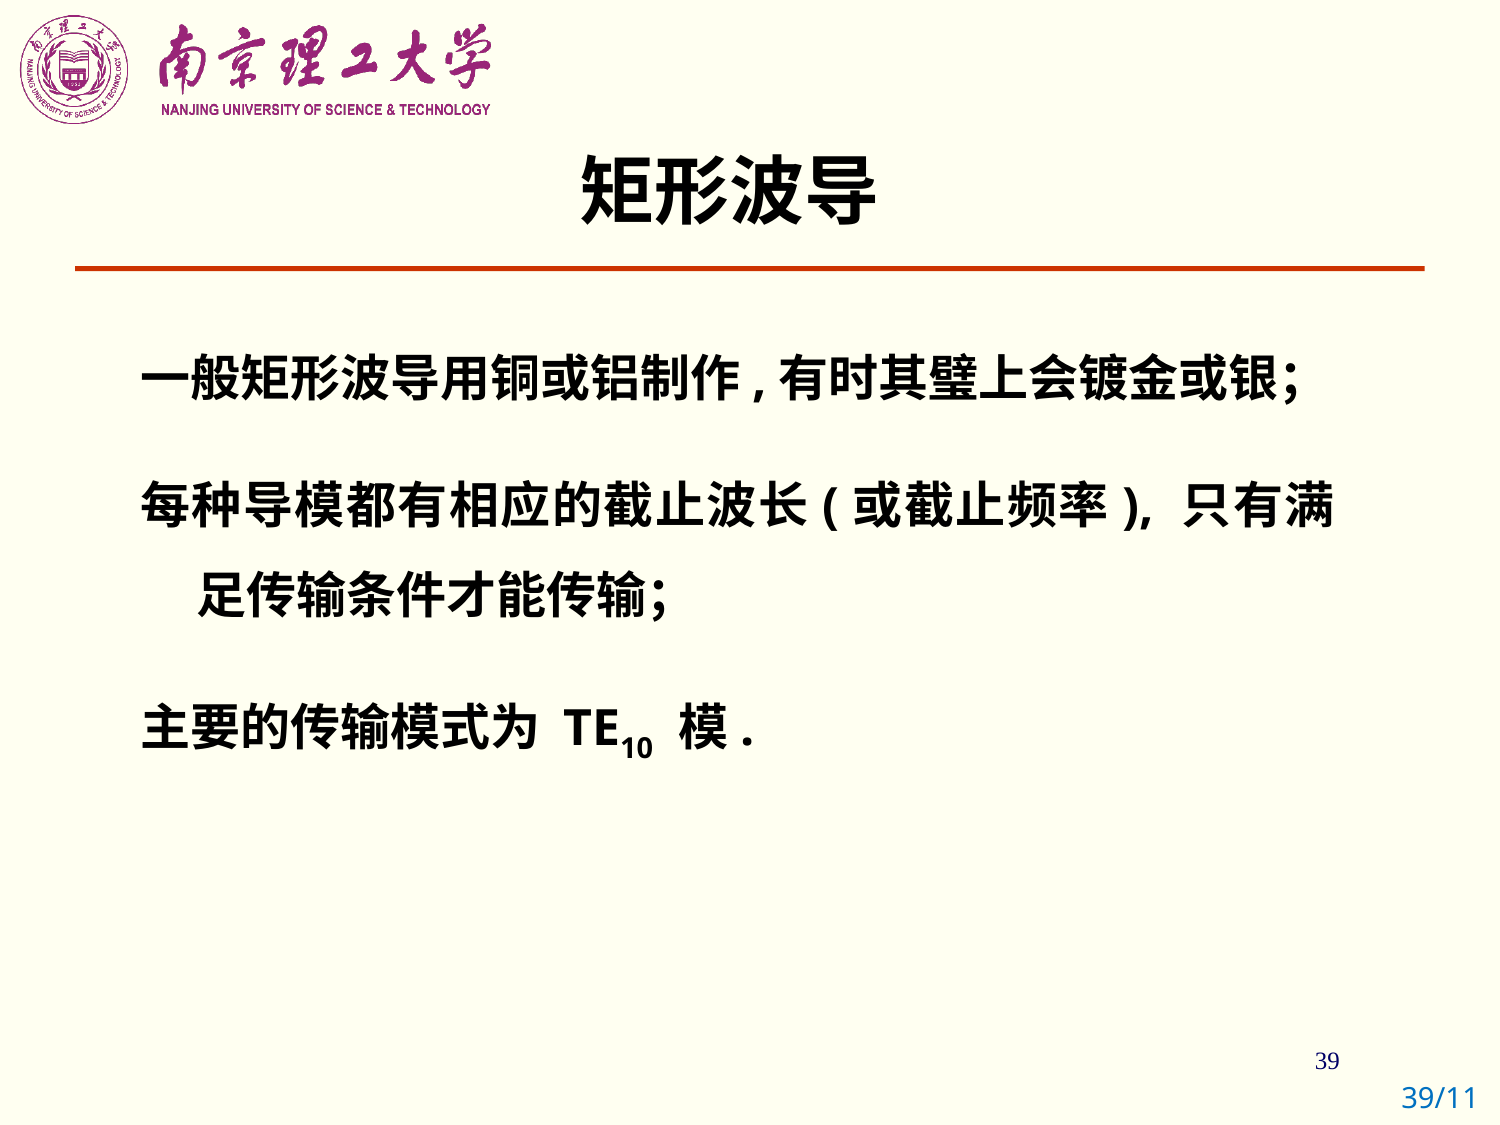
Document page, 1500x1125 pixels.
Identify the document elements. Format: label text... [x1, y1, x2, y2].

picture [17, 15, 491, 126]
slide_number 39/11 [1144, 1069, 1495, 1125]
title 矩形波导 [63, 165, 1397, 303]
list 一般矩形波导用铜或铝制作,有时其璧上会镀金或银； 每种导模都有相应的截止波长(或截止频率), 只有满足传输条件才能传输； 主要的传输模式为 TE10 模. [125, 309, 1350, 811]
